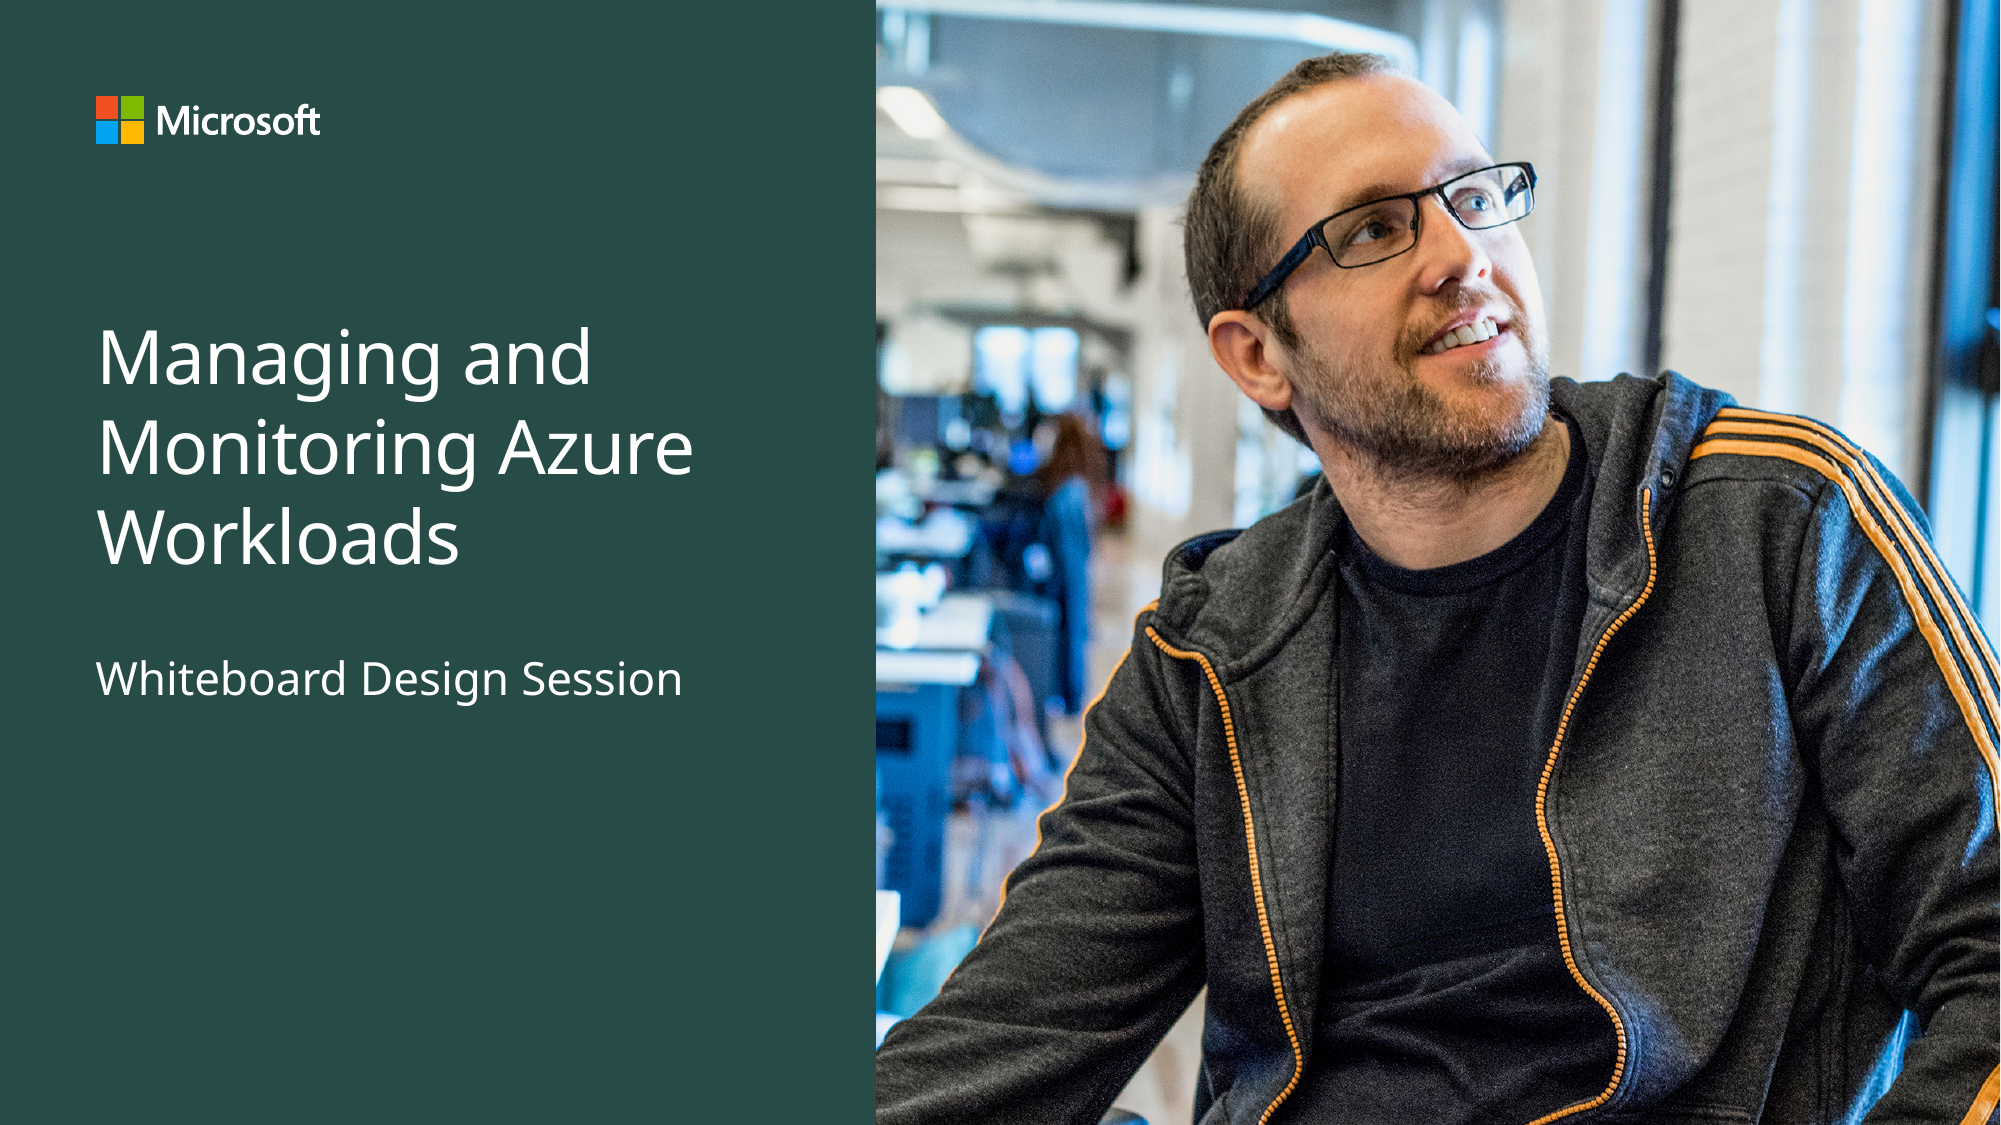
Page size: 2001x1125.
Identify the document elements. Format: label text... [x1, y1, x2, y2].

picture [876, 0, 2001, 1125]
title Managing and Monitoring Azure Workloads [96, 307, 781, 580]
list Whiteboard Design Session [95, 650, 779, 762]
picture [1994, 0, 2001, 69]
